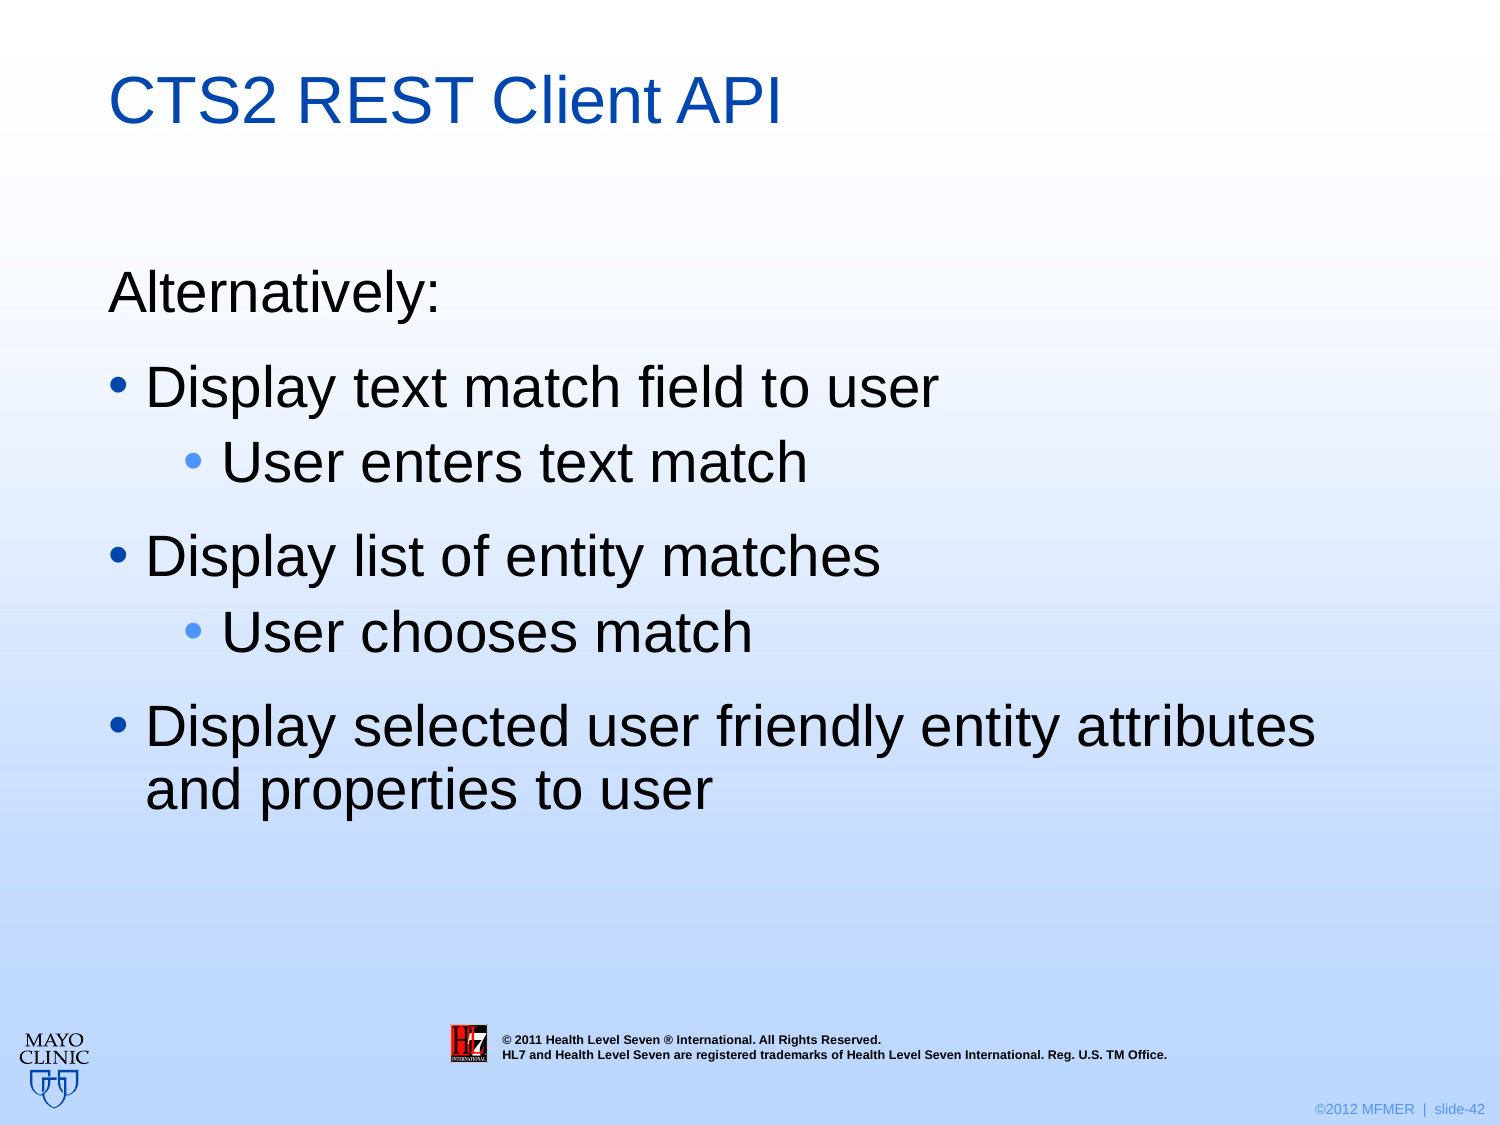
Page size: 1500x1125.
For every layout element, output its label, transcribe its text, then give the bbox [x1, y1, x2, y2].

list Alternatively: Display text match field to user User enters text match Display list of entity matches User chooses match Display selected user friendly entity attributes and properties to user [108, 224, 1392, 1013]
title CTS2 REST Client API [108, 0, 1392, 224]
picture [0, 0, 1500, 1125]
